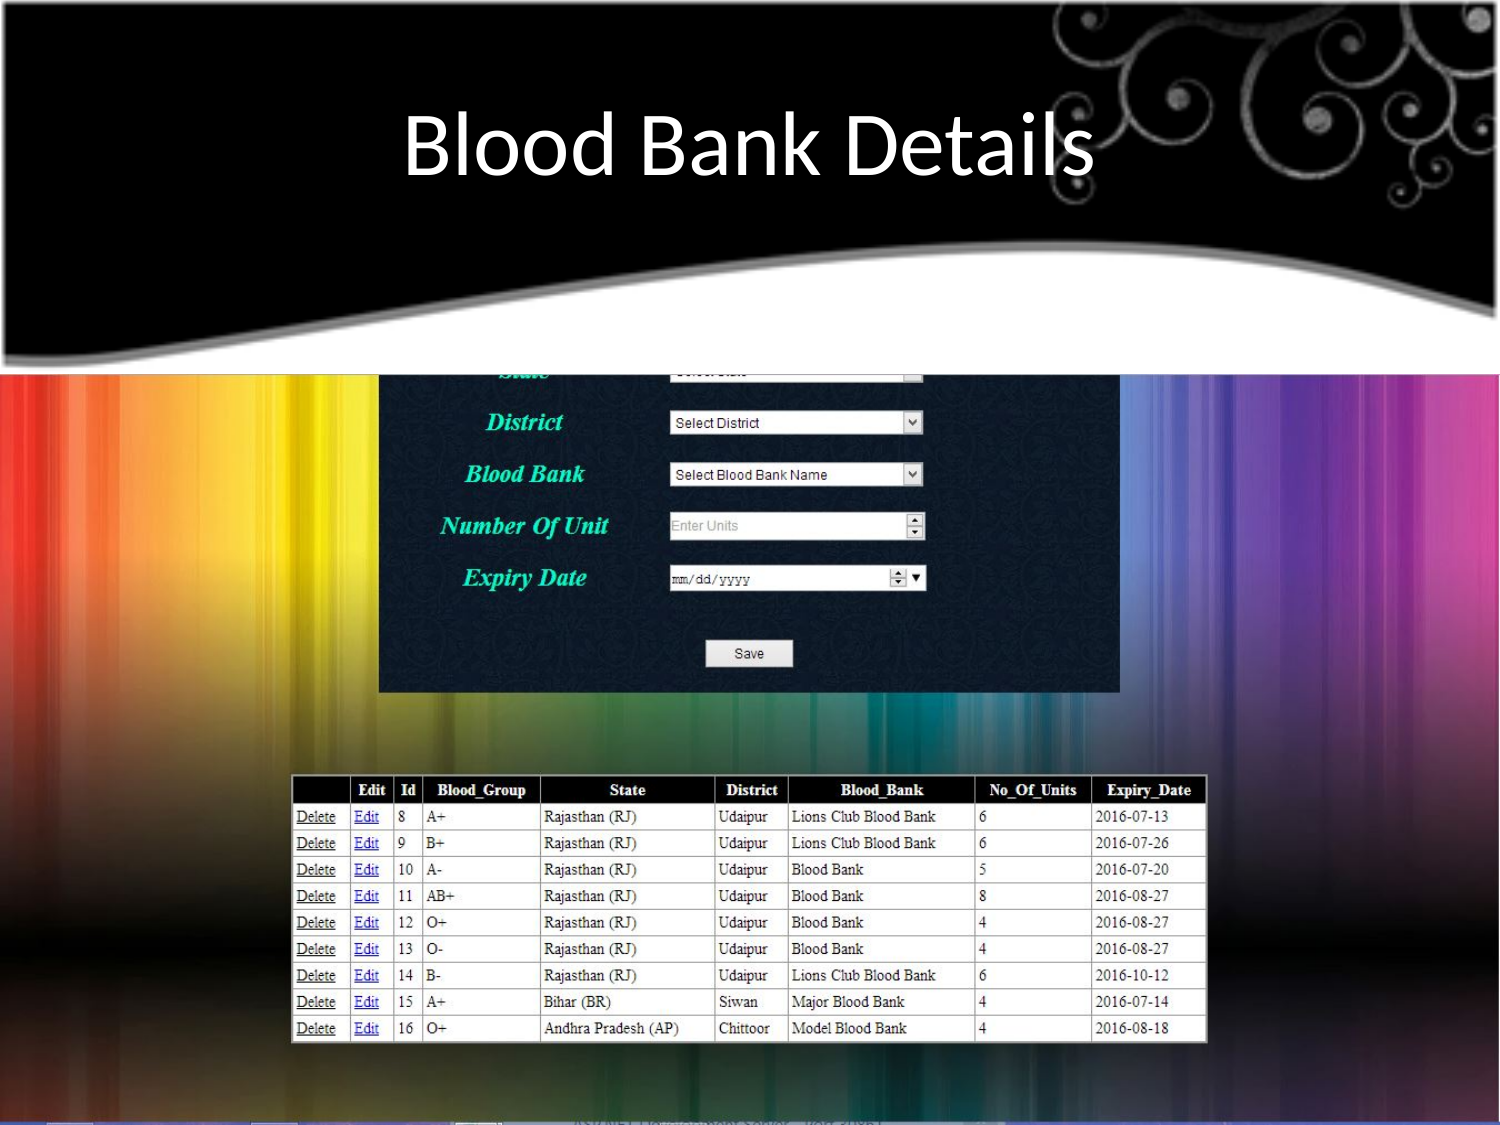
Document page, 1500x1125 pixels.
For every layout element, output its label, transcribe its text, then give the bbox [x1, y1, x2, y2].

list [0, 374, 1500, 1125]
picture [0, 0, 1500, 374]
title Blood Bank Details [74, 44, 1426, 233]
